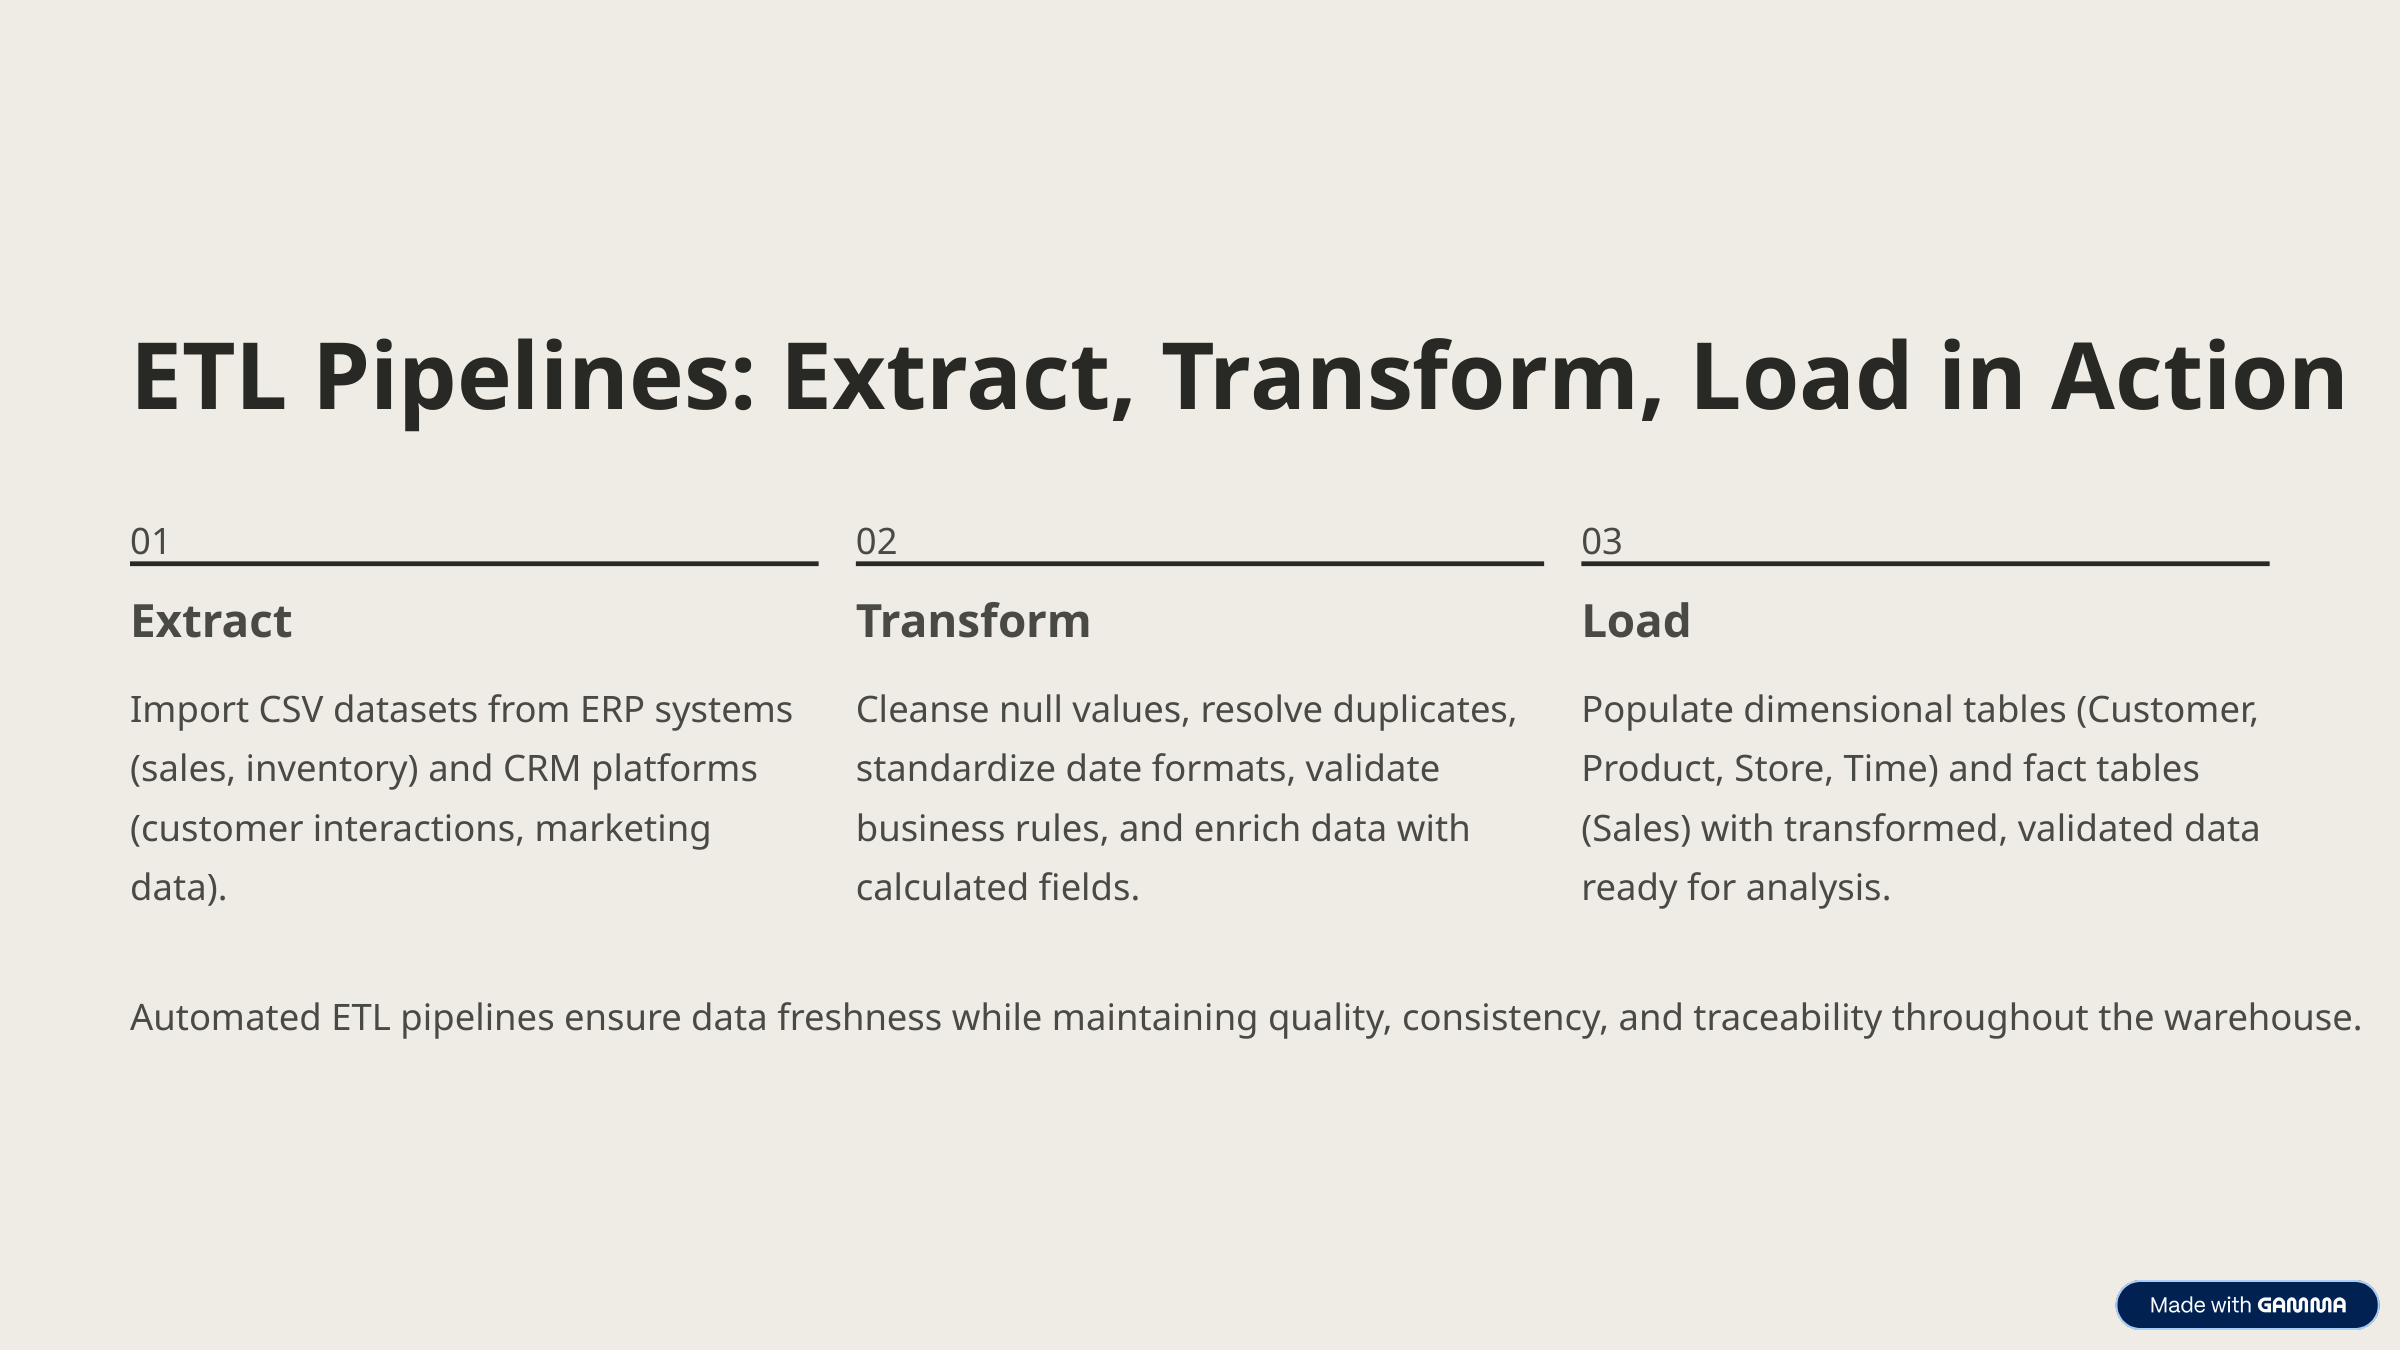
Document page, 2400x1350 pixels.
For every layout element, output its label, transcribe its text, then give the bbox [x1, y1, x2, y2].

text_box Extract [130, 589, 596, 648]
picture [2106, 1271, 2389, 1339]
text_box Populate dimensional tables (Customer, Product, Store, Time) and fact tables (Sales) with transformed, validated data ready for analysis. [1581, 670, 2270, 909]
text_box 03 [1581, 502, 1619, 550]
text_box 02 [855, 502, 893, 550]
text_box Transform [855, 589, 1321, 648]
text_box Load [1581, 589, 2047, 648]
text_box Cleanse null values, resolve duplicates, standardize date formats, validate business rules, and enrich data with calculated fields. [855, 670, 1545, 909]
text_box Import CSV datasets from ERP systems (sales, inventory) and CRM platforms (customer interactions, marketing data). [130, 670, 819, 849]
text_box 01 [130, 502, 168, 550]
text_box [130, 561, 819, 567]
text_box Automated ETL pipelines ensure data freshness while maintaining quality, consistency, and traceability throughout the warehouse. [130, 978, 2270, 1038]
text_box ETL Pipelines: Extract, Transform, Load in Action [130, 312, 2131, 429]
text_box [855, 561, 1545, 567]
text_box [1581, 561, 2270, 567]
